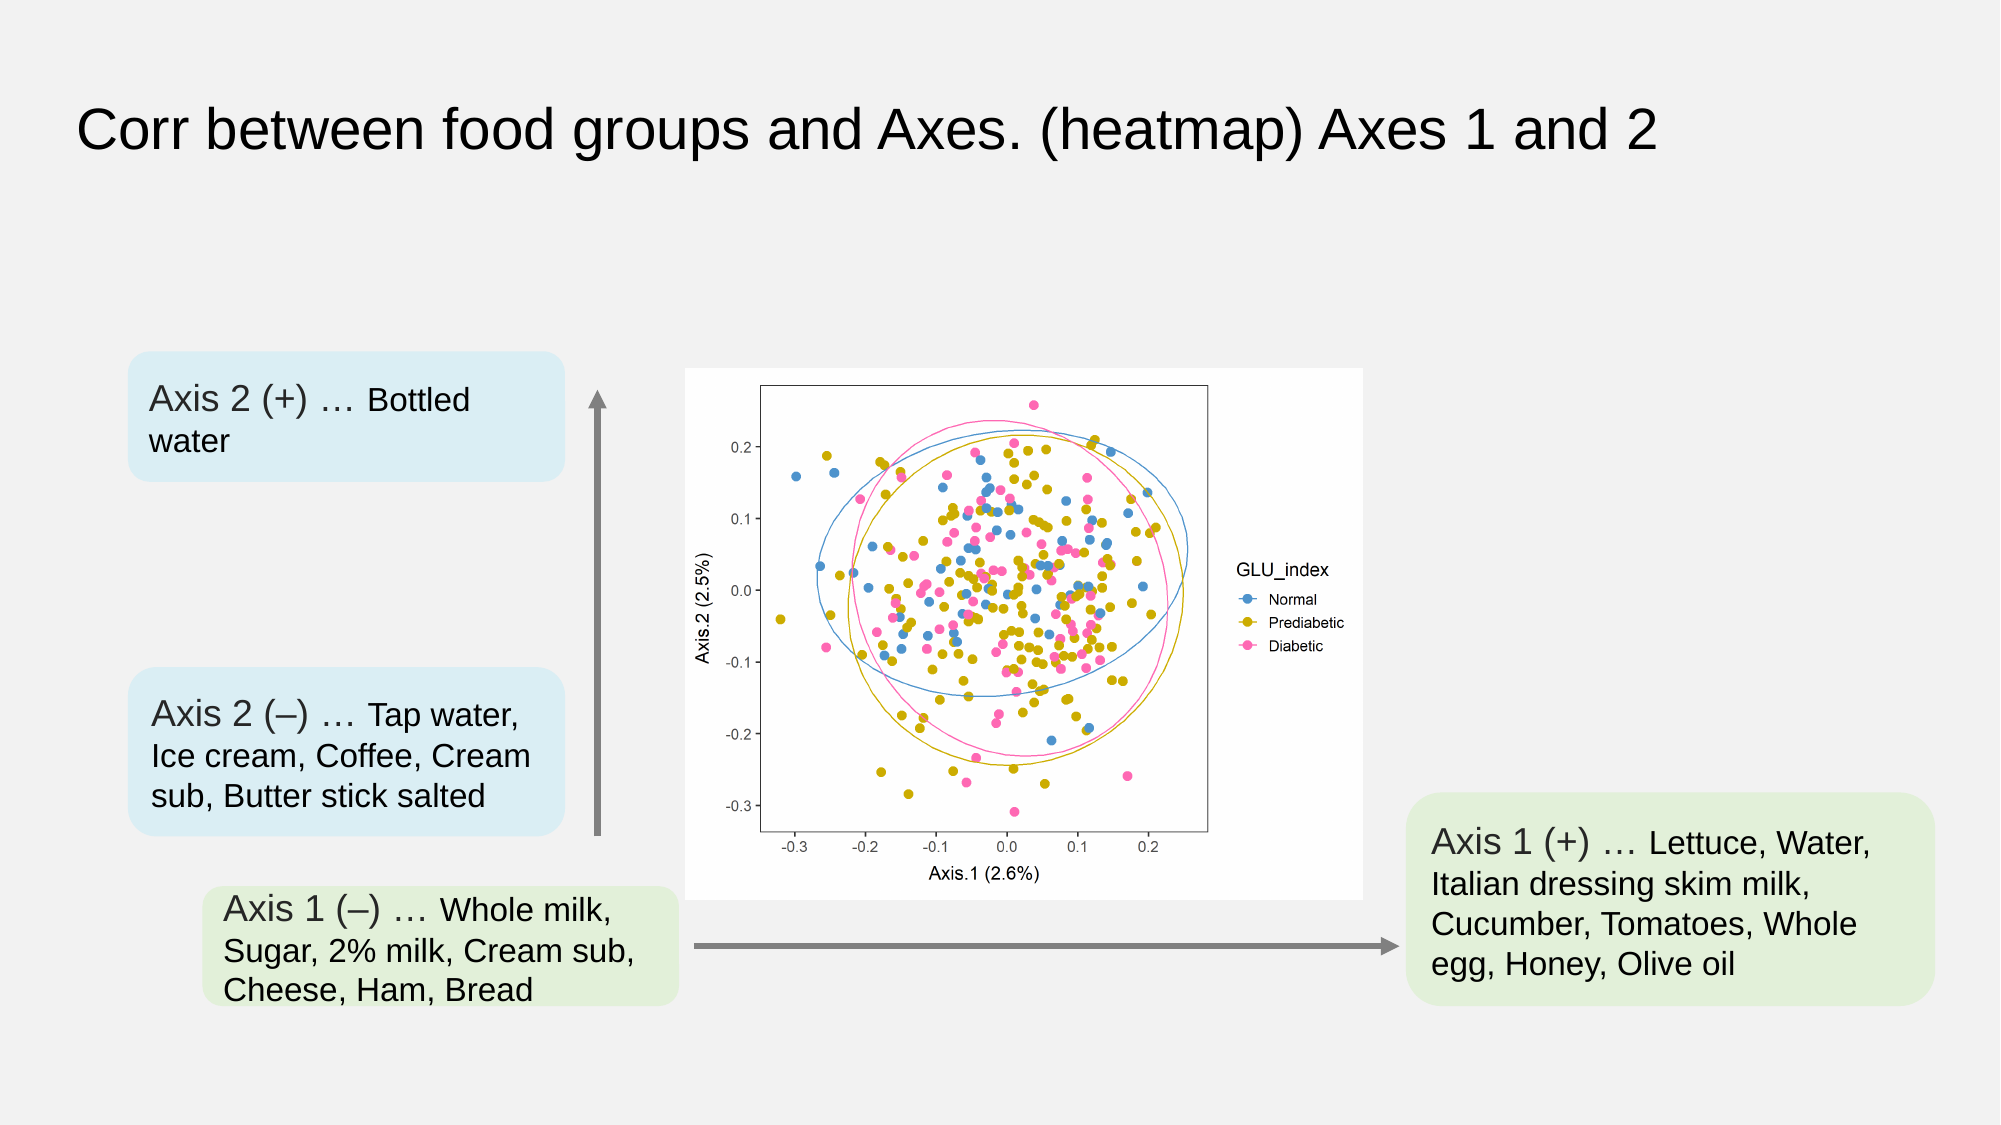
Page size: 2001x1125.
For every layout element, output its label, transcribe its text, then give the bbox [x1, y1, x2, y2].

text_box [127, 351, 1936, 1007]
title Corr between food groups and Axes. (heatmap) Axes 1 and 2 [61, 43, 1921, 220]
